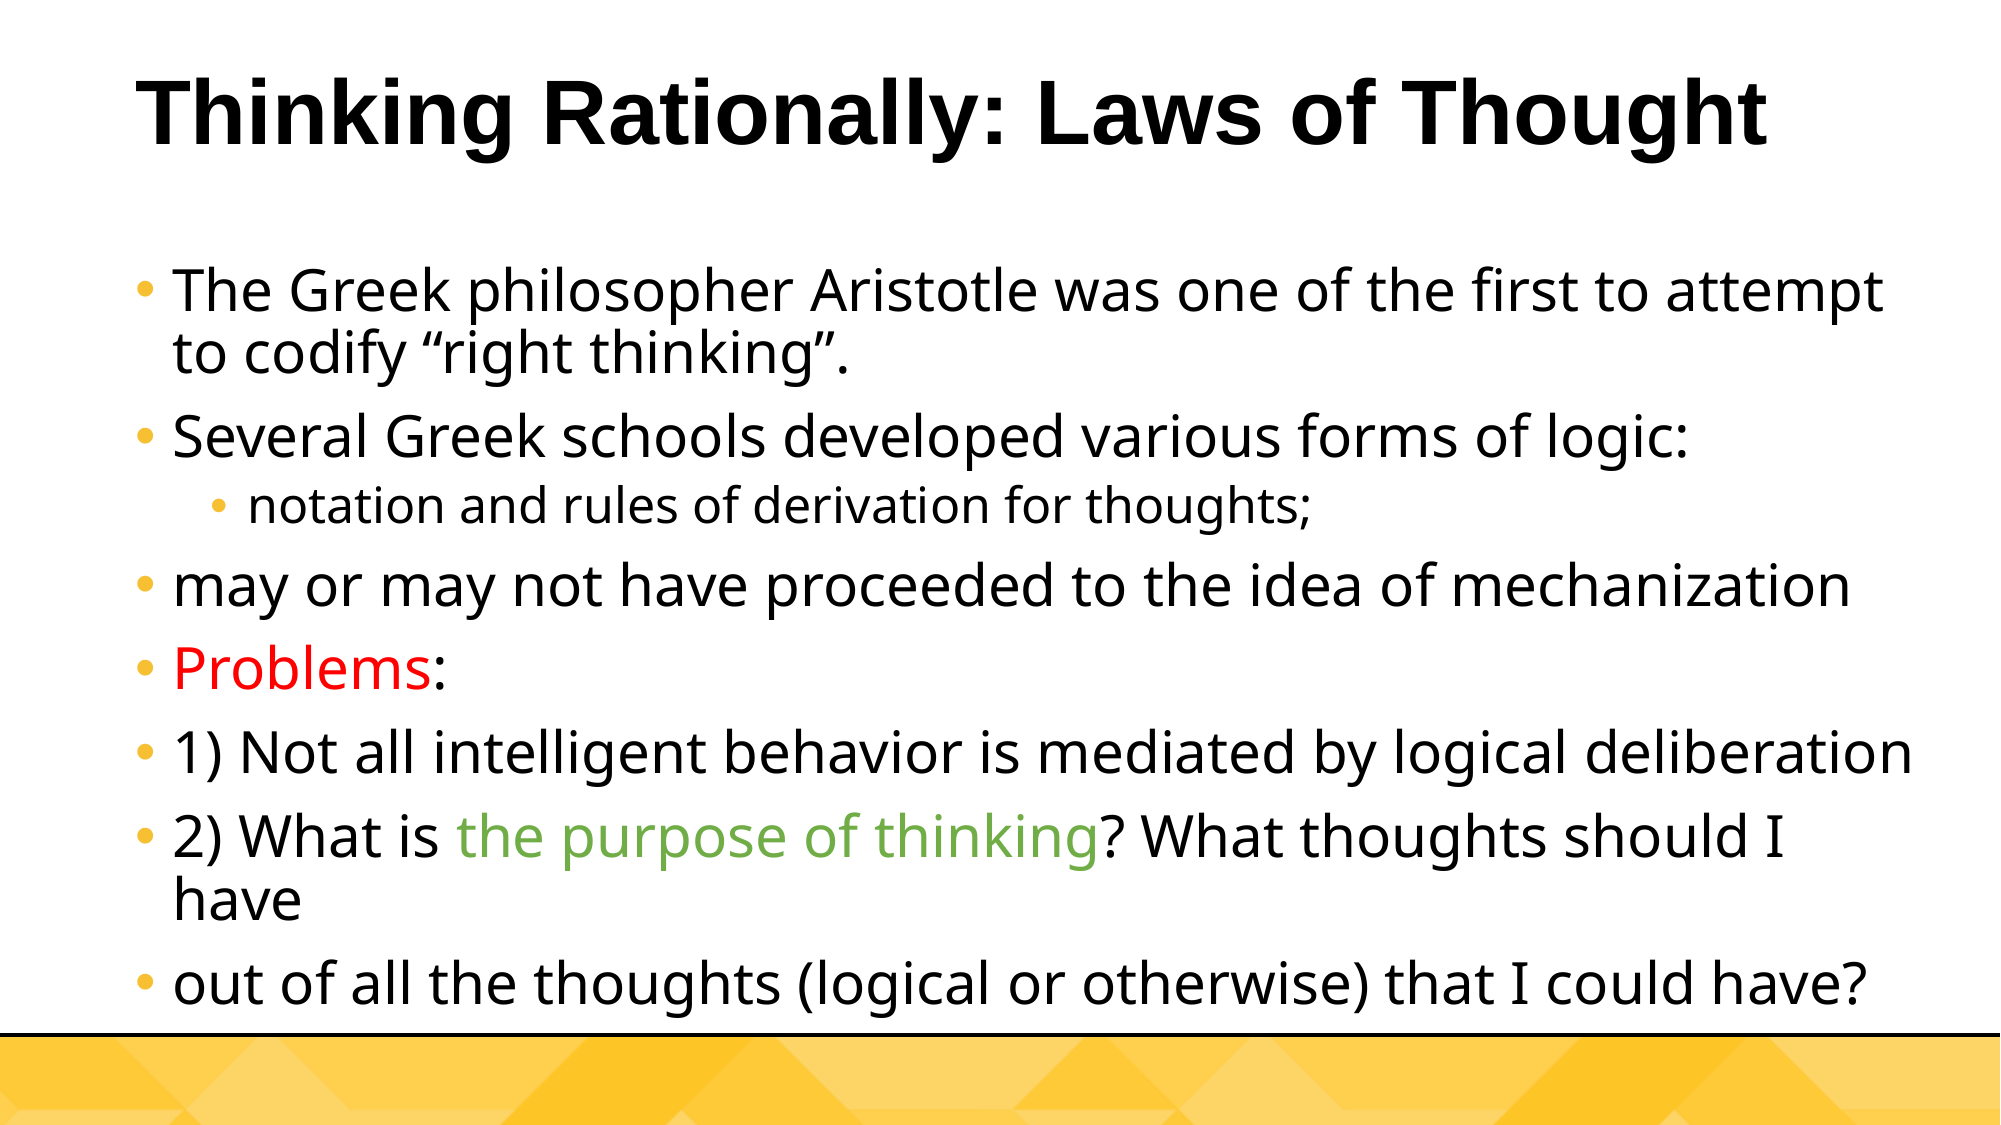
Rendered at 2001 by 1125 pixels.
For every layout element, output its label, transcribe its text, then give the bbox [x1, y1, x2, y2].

title Thinking Rationally: Laws of Thought [120, 58, 1846, 194]
list The Greek philosopher Aristotle was one of the first to attempt to codify “right thinking”. Several Greek schools developed various forms of logic: notation and rules of derivation for thoughts; may or may not have proceeded to the idea of mechanization Problems: 1) Not all intelligent behavior is mediated by logical deliberation 2) What is the purpose of thinking? What thoughts should I have out of all the thoughts (logical or otherwise) that I could have? [120, 253, 1935, 980]
